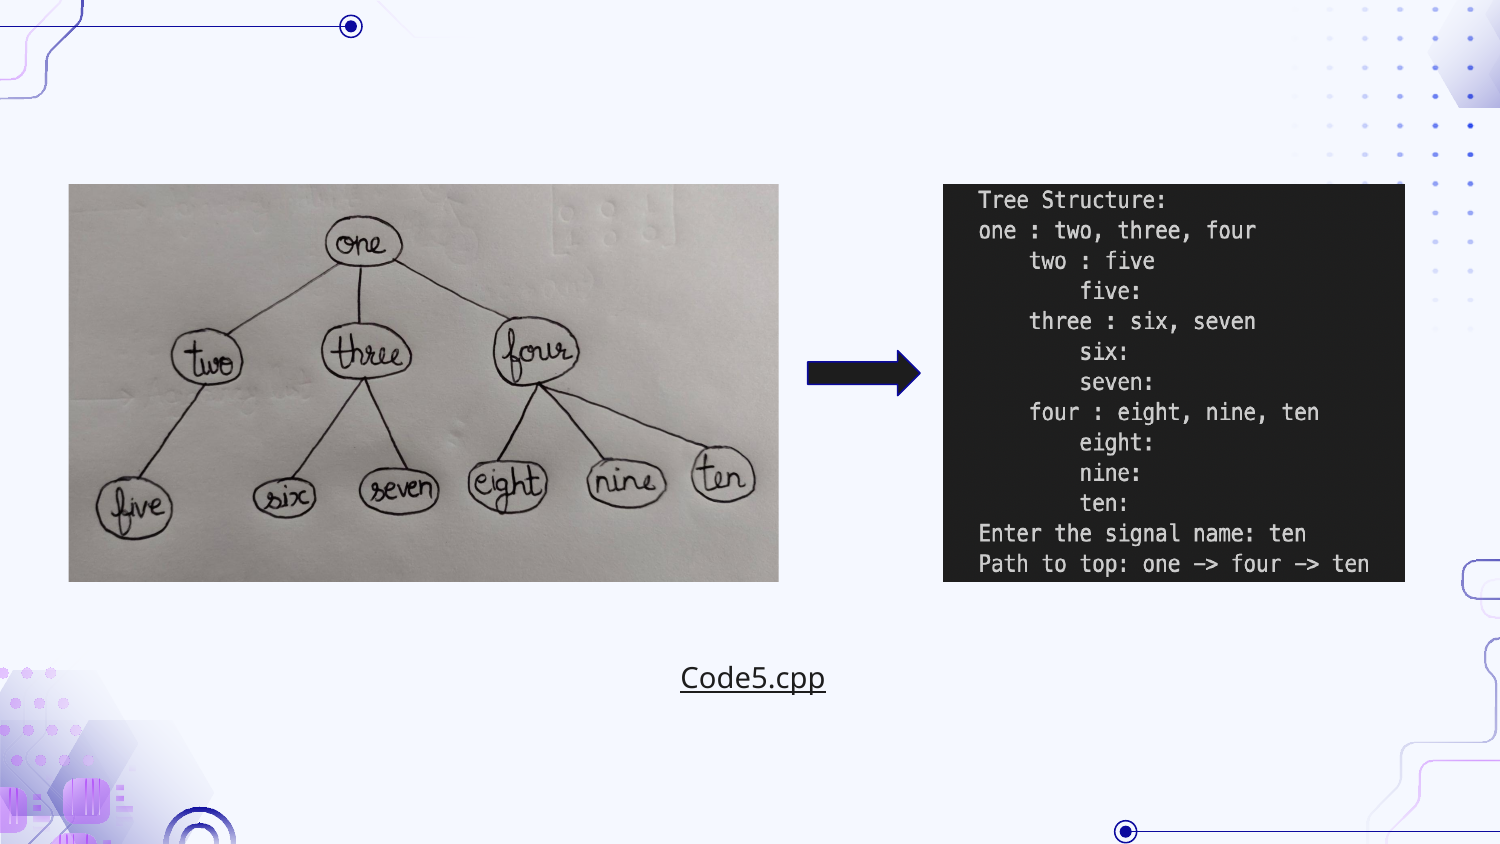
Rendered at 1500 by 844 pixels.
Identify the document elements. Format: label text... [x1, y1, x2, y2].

picture [943, 0, 1500, 582]
text_box [807, 350, 921, 396]
text_box Code5.cpp [665, 644, 873, 715]
picture [68, 27, 779, 739]
